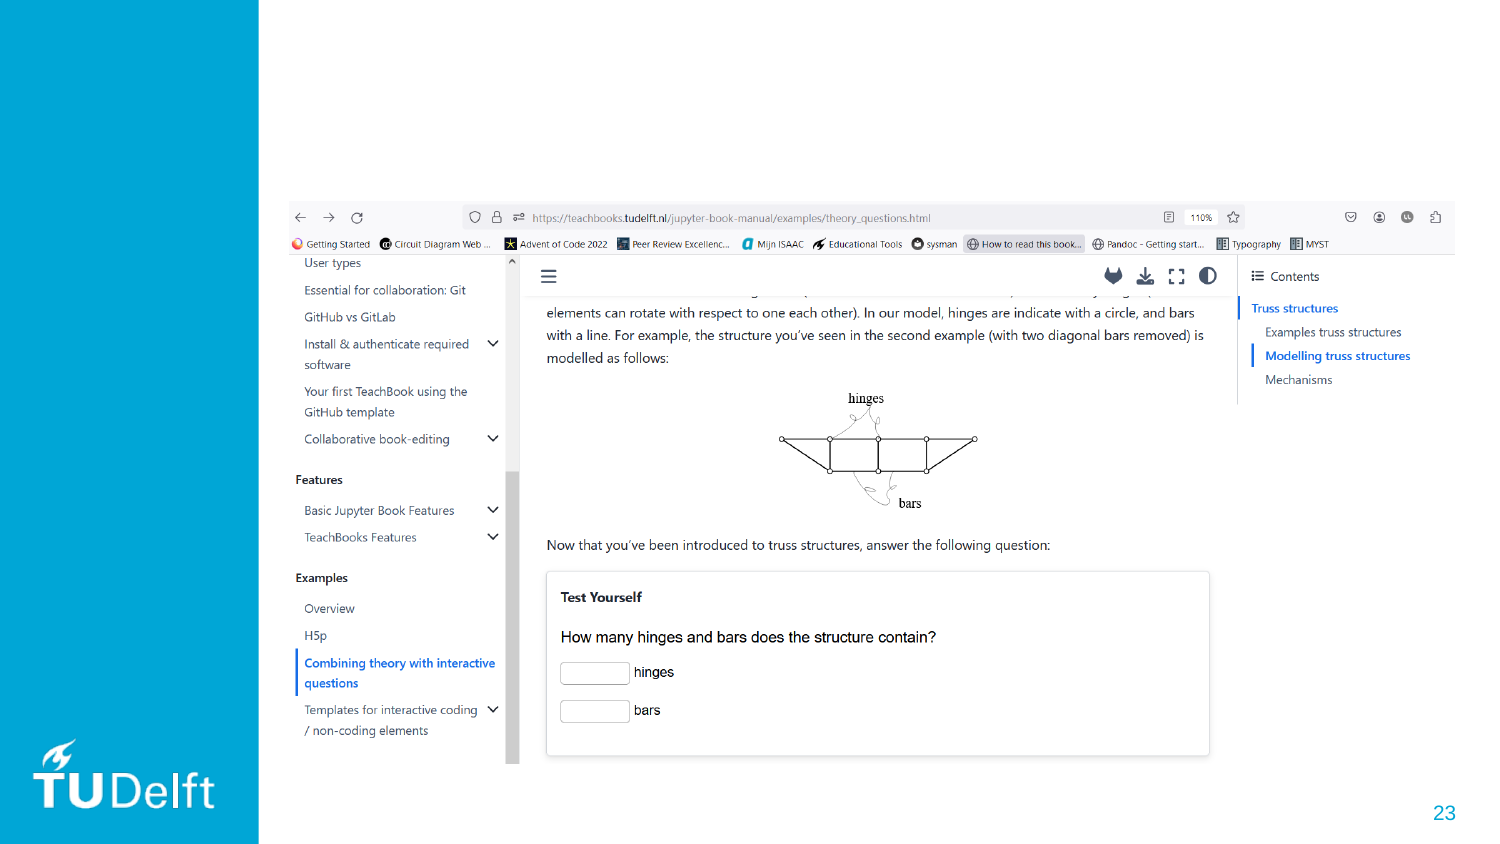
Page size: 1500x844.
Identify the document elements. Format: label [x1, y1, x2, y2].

list [288, 201, 1456, 765]
